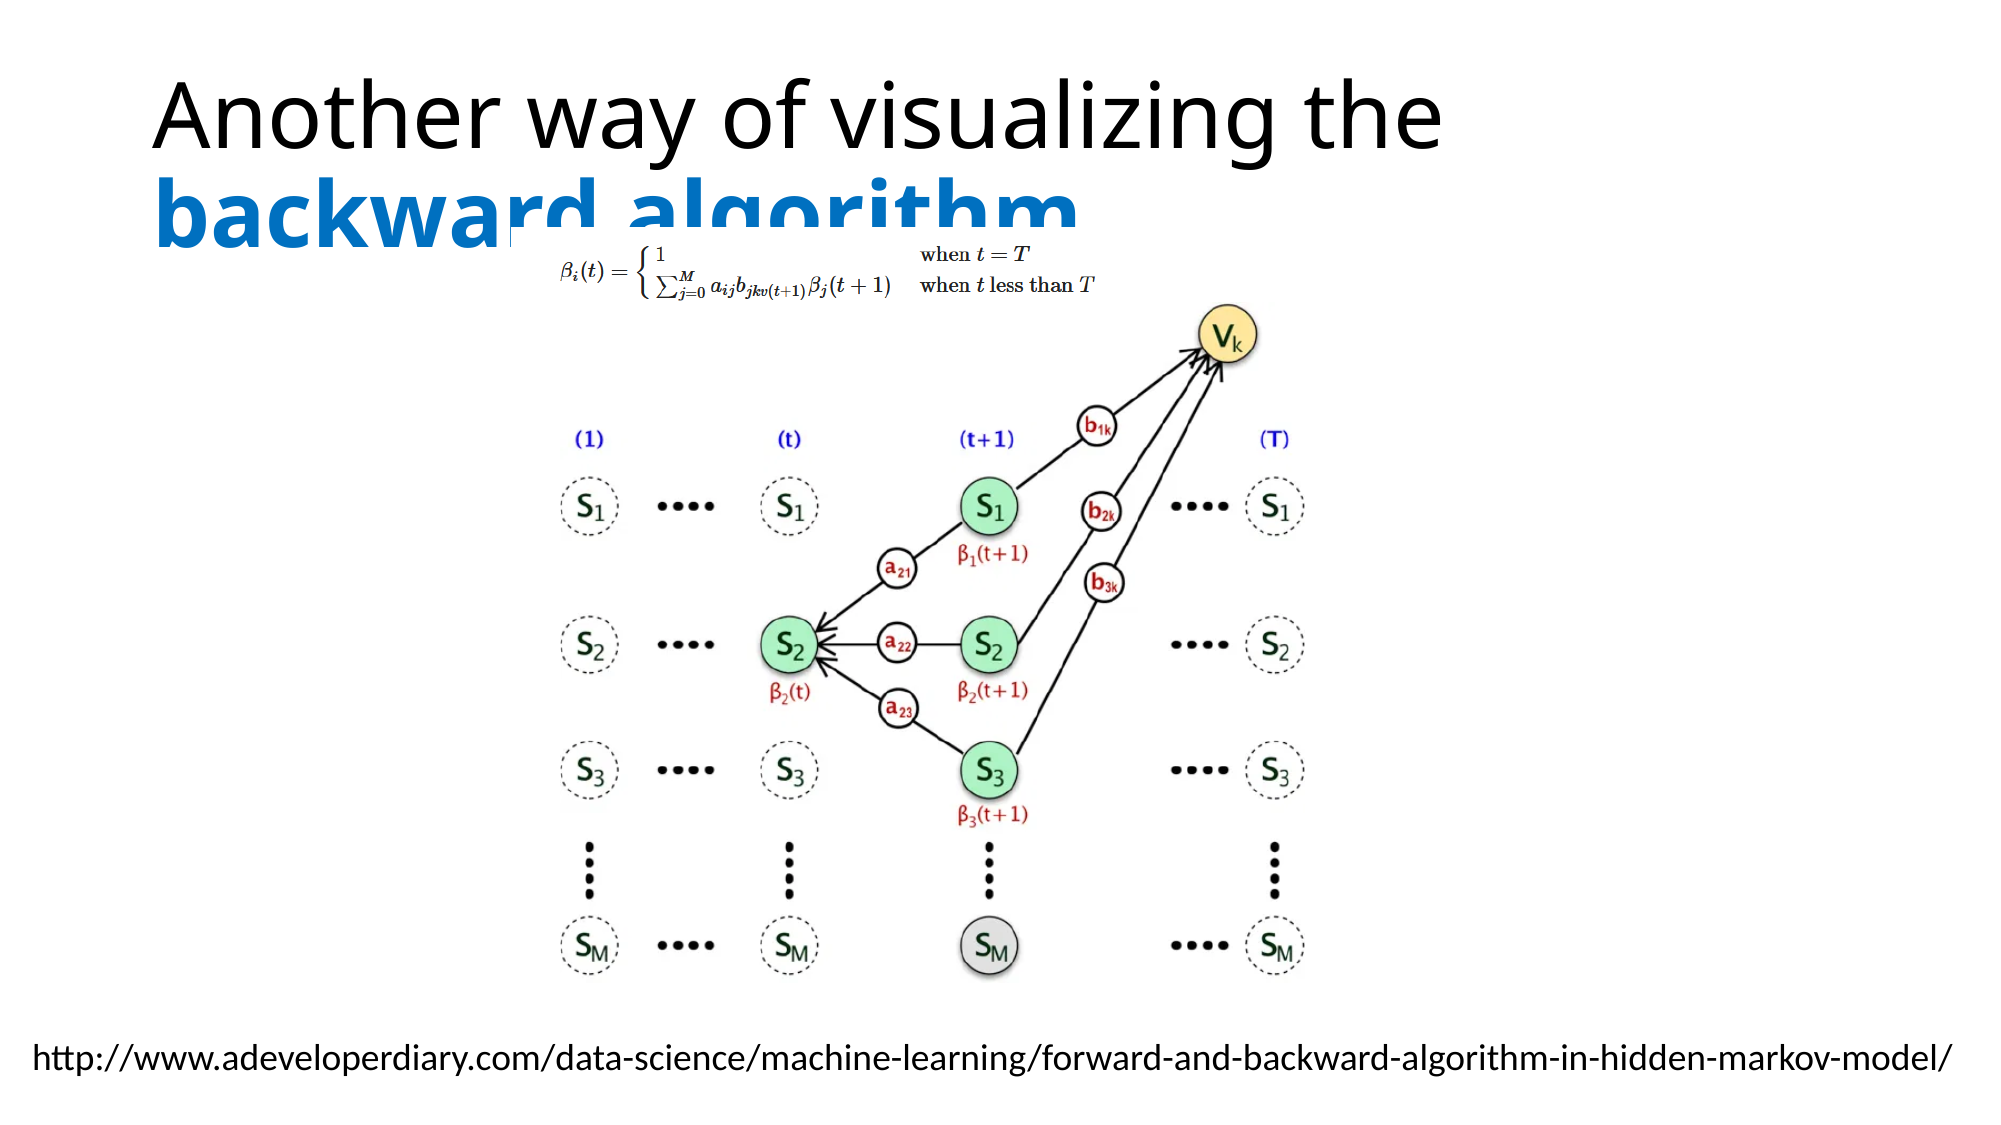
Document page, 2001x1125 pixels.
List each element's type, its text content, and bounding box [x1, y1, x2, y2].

title Another way of visualizing the backward algorithm [137, 59, 1863, 278]
text_box http://www.adeveloperdiary.com/data-science/machine-learning/forward-and-backward-algorithm-in-hidden-markov-model/ [17, 1025, 2000, 1086]
picture [511, 227, 1313, 987]
